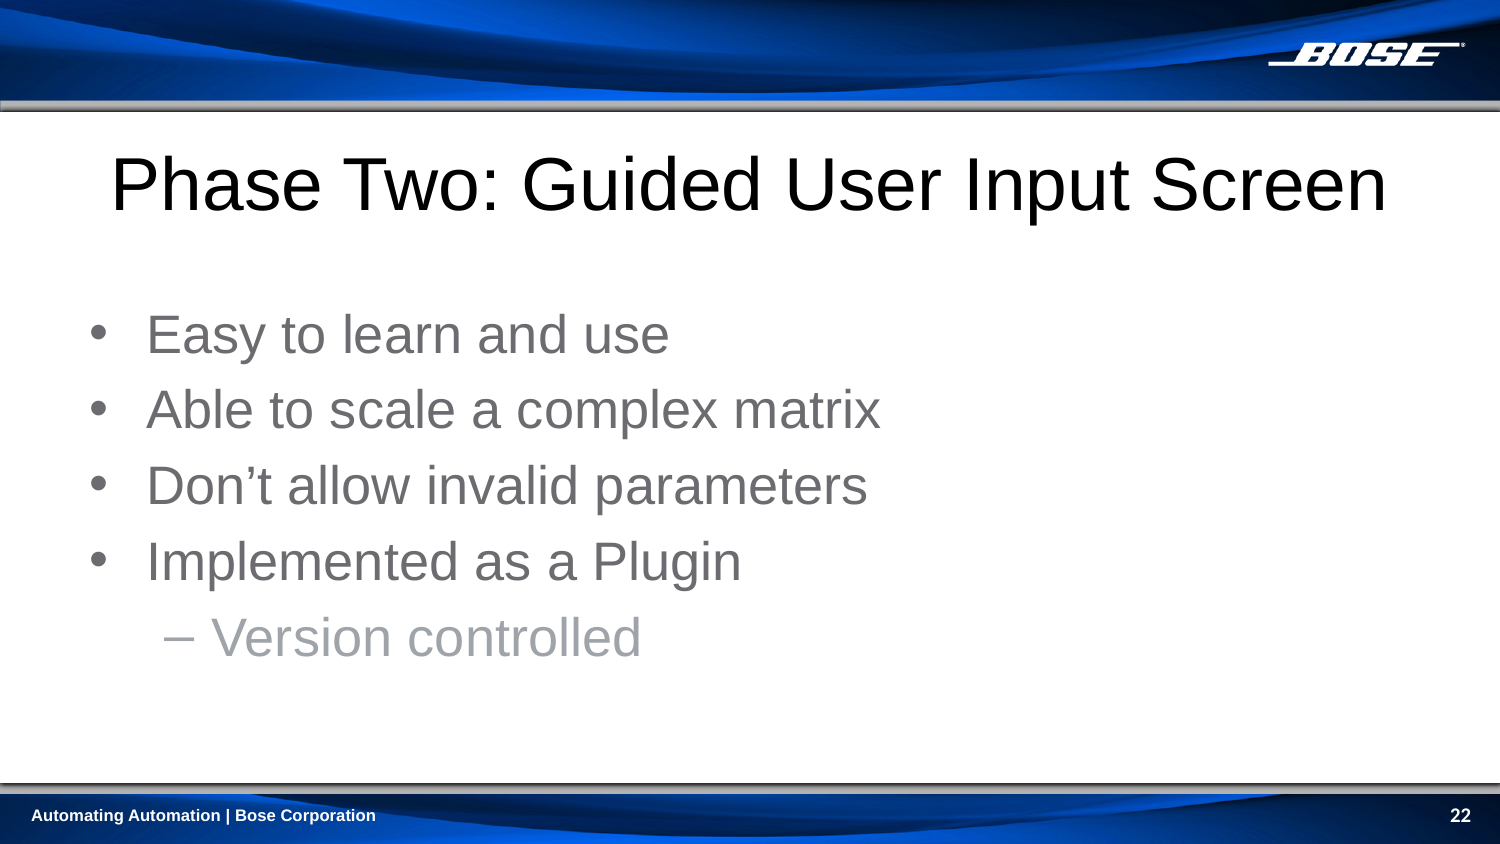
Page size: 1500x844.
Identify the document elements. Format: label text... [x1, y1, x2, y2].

list Easy to learn and use Able to scale a complex matrix Don’t allow invalid parameters Implemented as a Plugin Version controlled [75, 291, 1425, 748]
picture [0, 0, 1500, 844]
title Phase Two: Guided User Input Screen [75, 127, 1425, 269]
